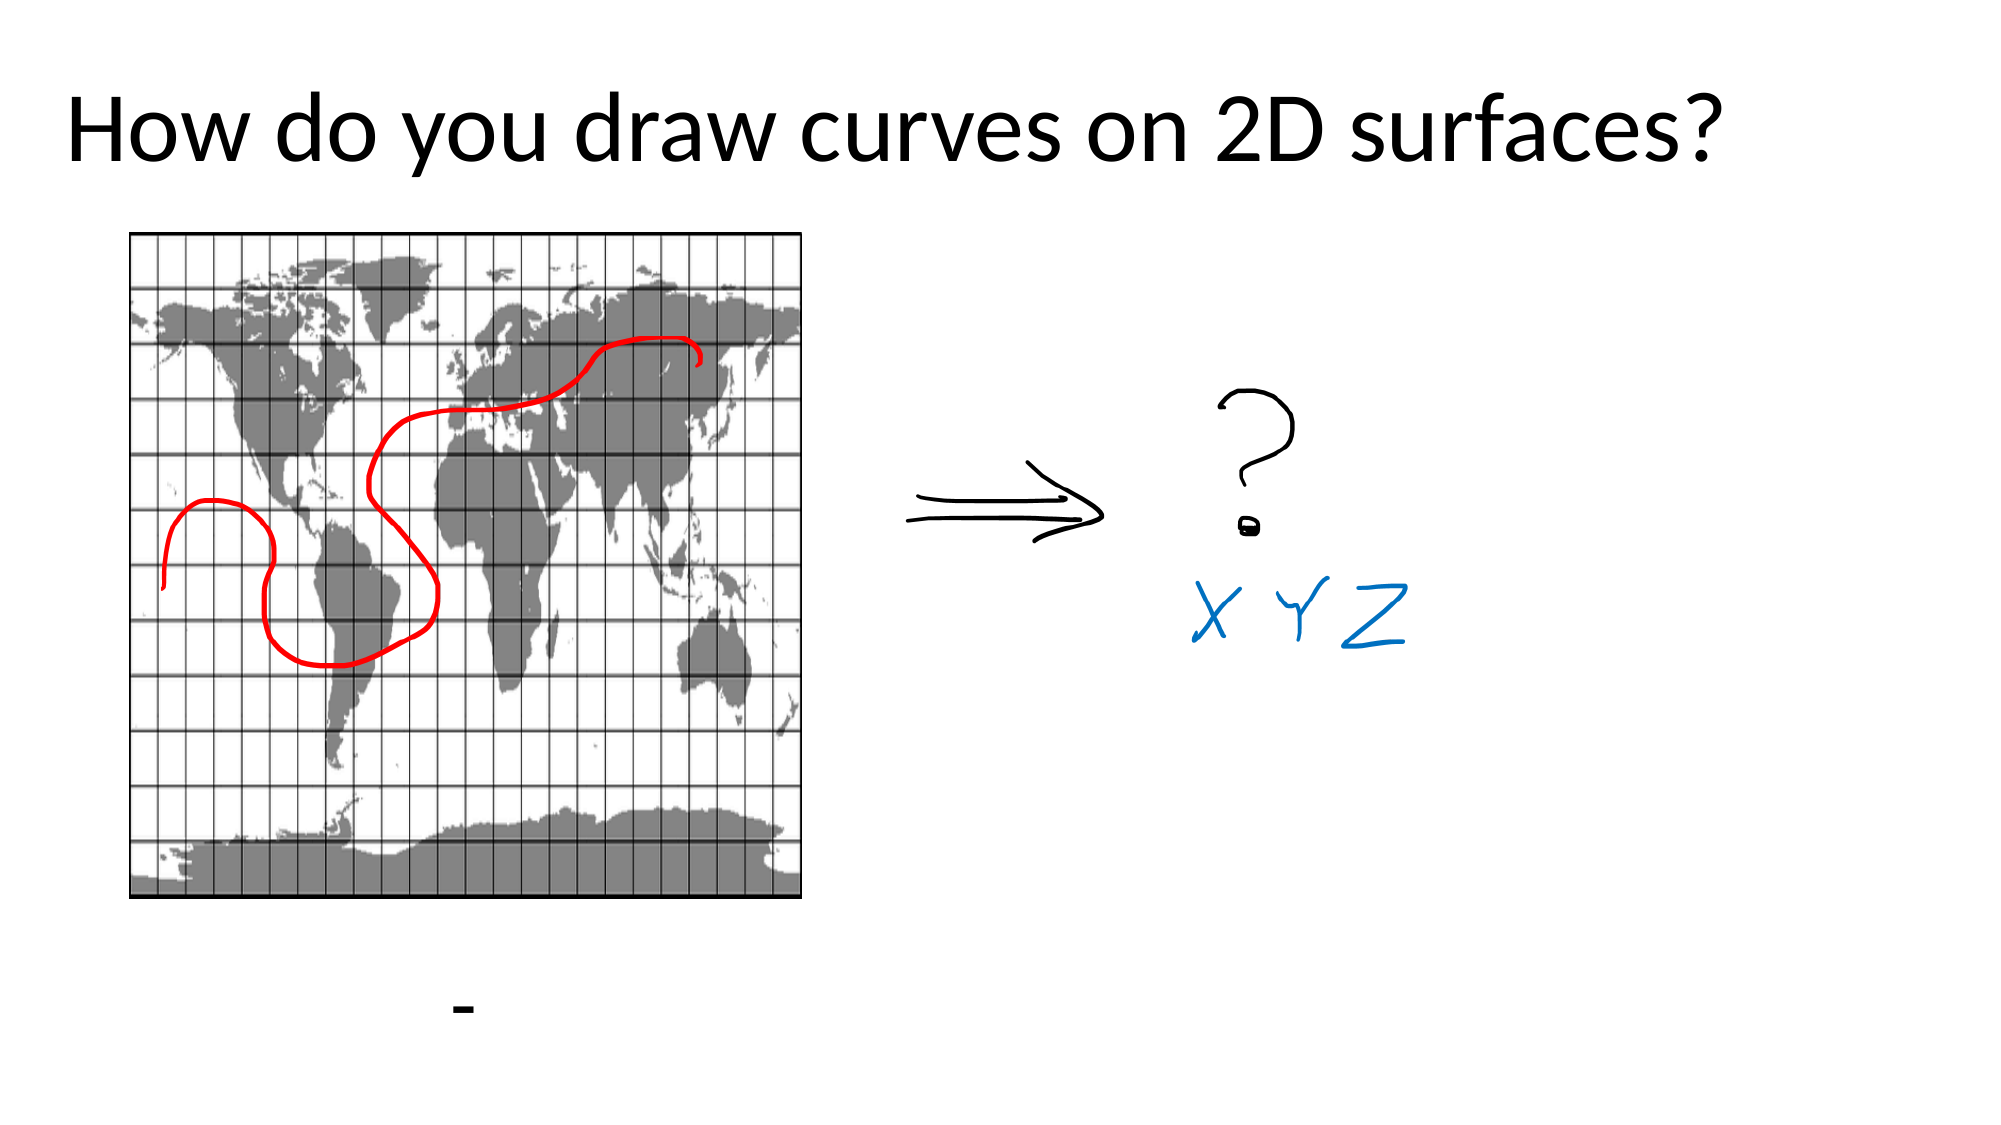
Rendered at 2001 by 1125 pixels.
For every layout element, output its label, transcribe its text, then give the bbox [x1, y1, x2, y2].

text_box How do you draw curves on 2D surfaces? [65, 61, 1729, 182]
picture [129, 232, 1417, 899]
